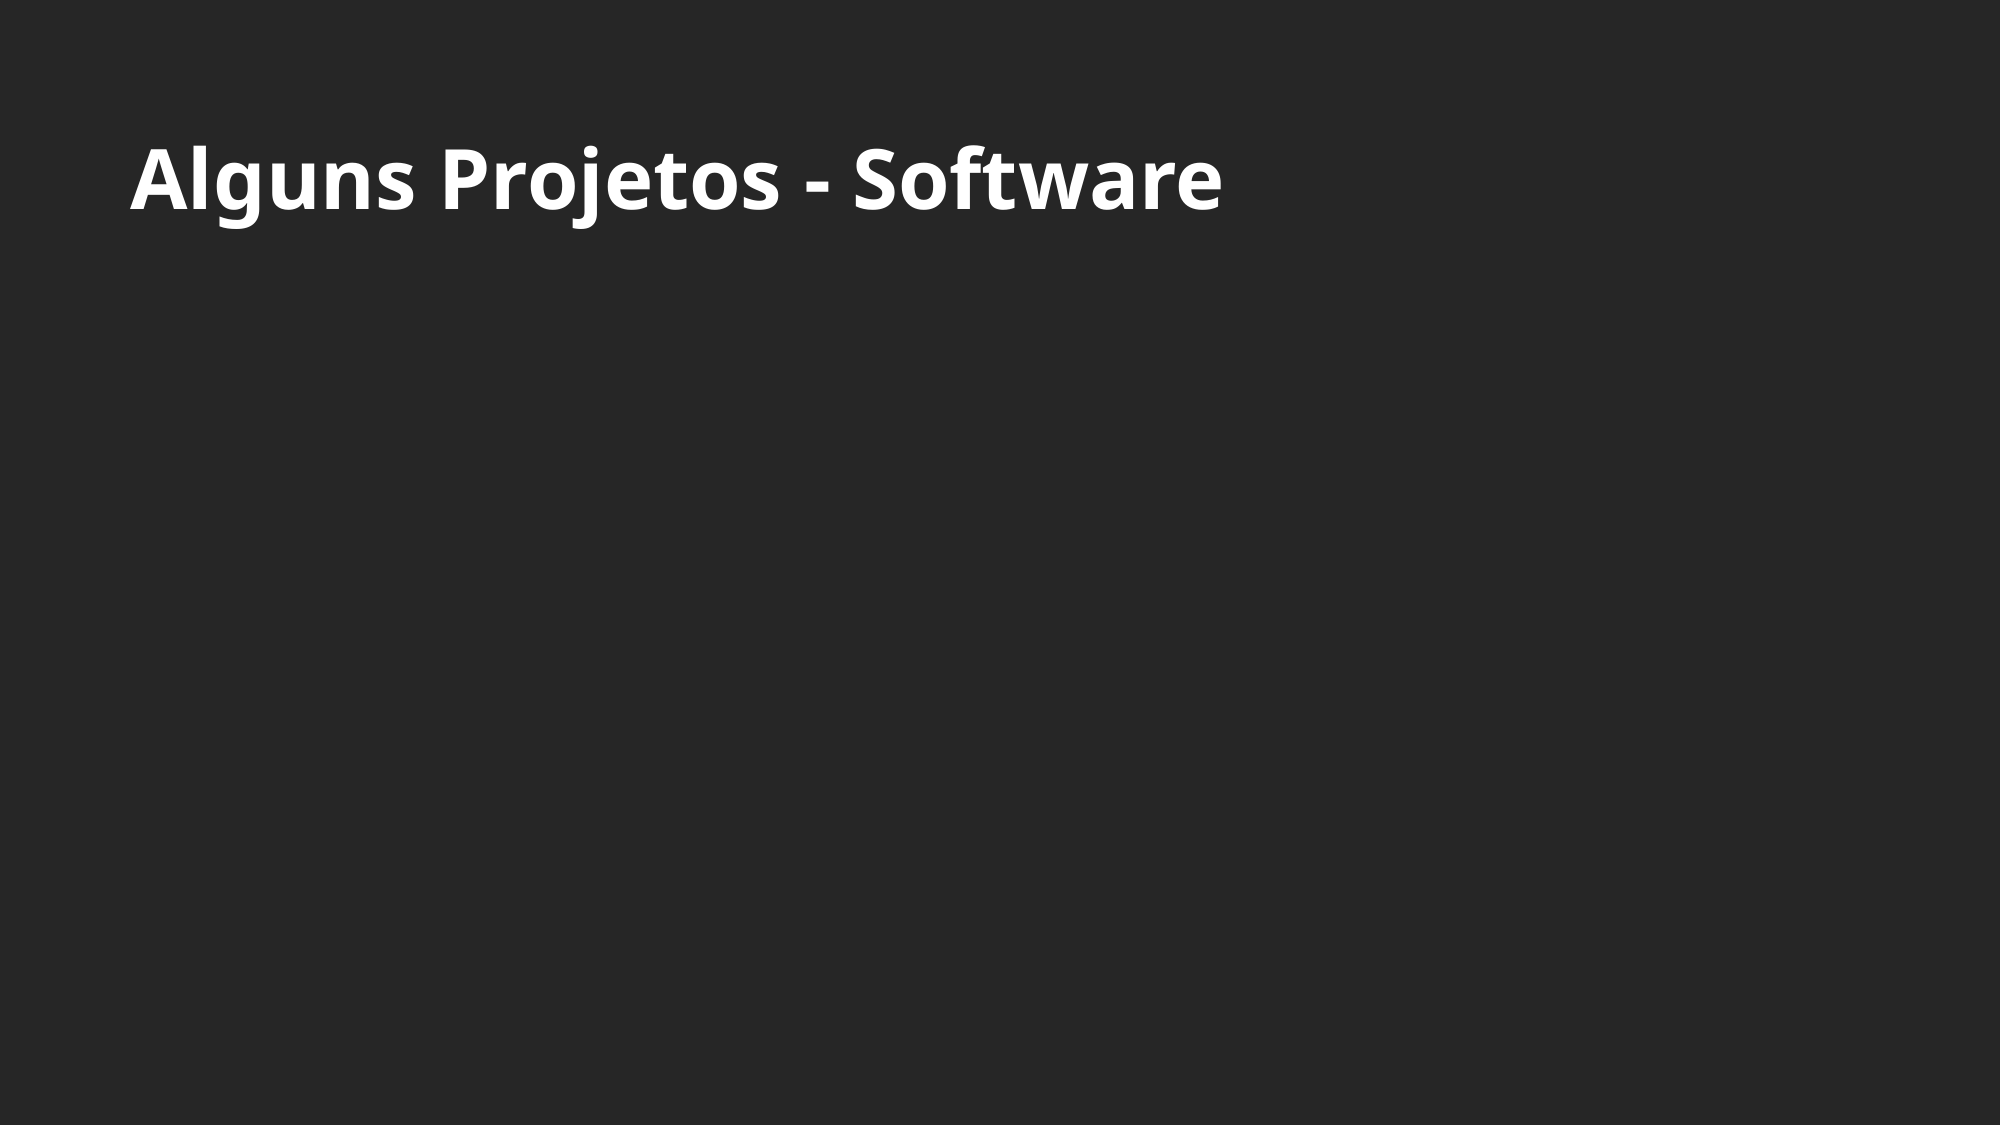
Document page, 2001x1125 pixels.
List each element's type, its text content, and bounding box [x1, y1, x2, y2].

text_box [0, 0, 2000, 1125]
text_box Alguns Projetos - Software [115, 119, 1241, 234]
